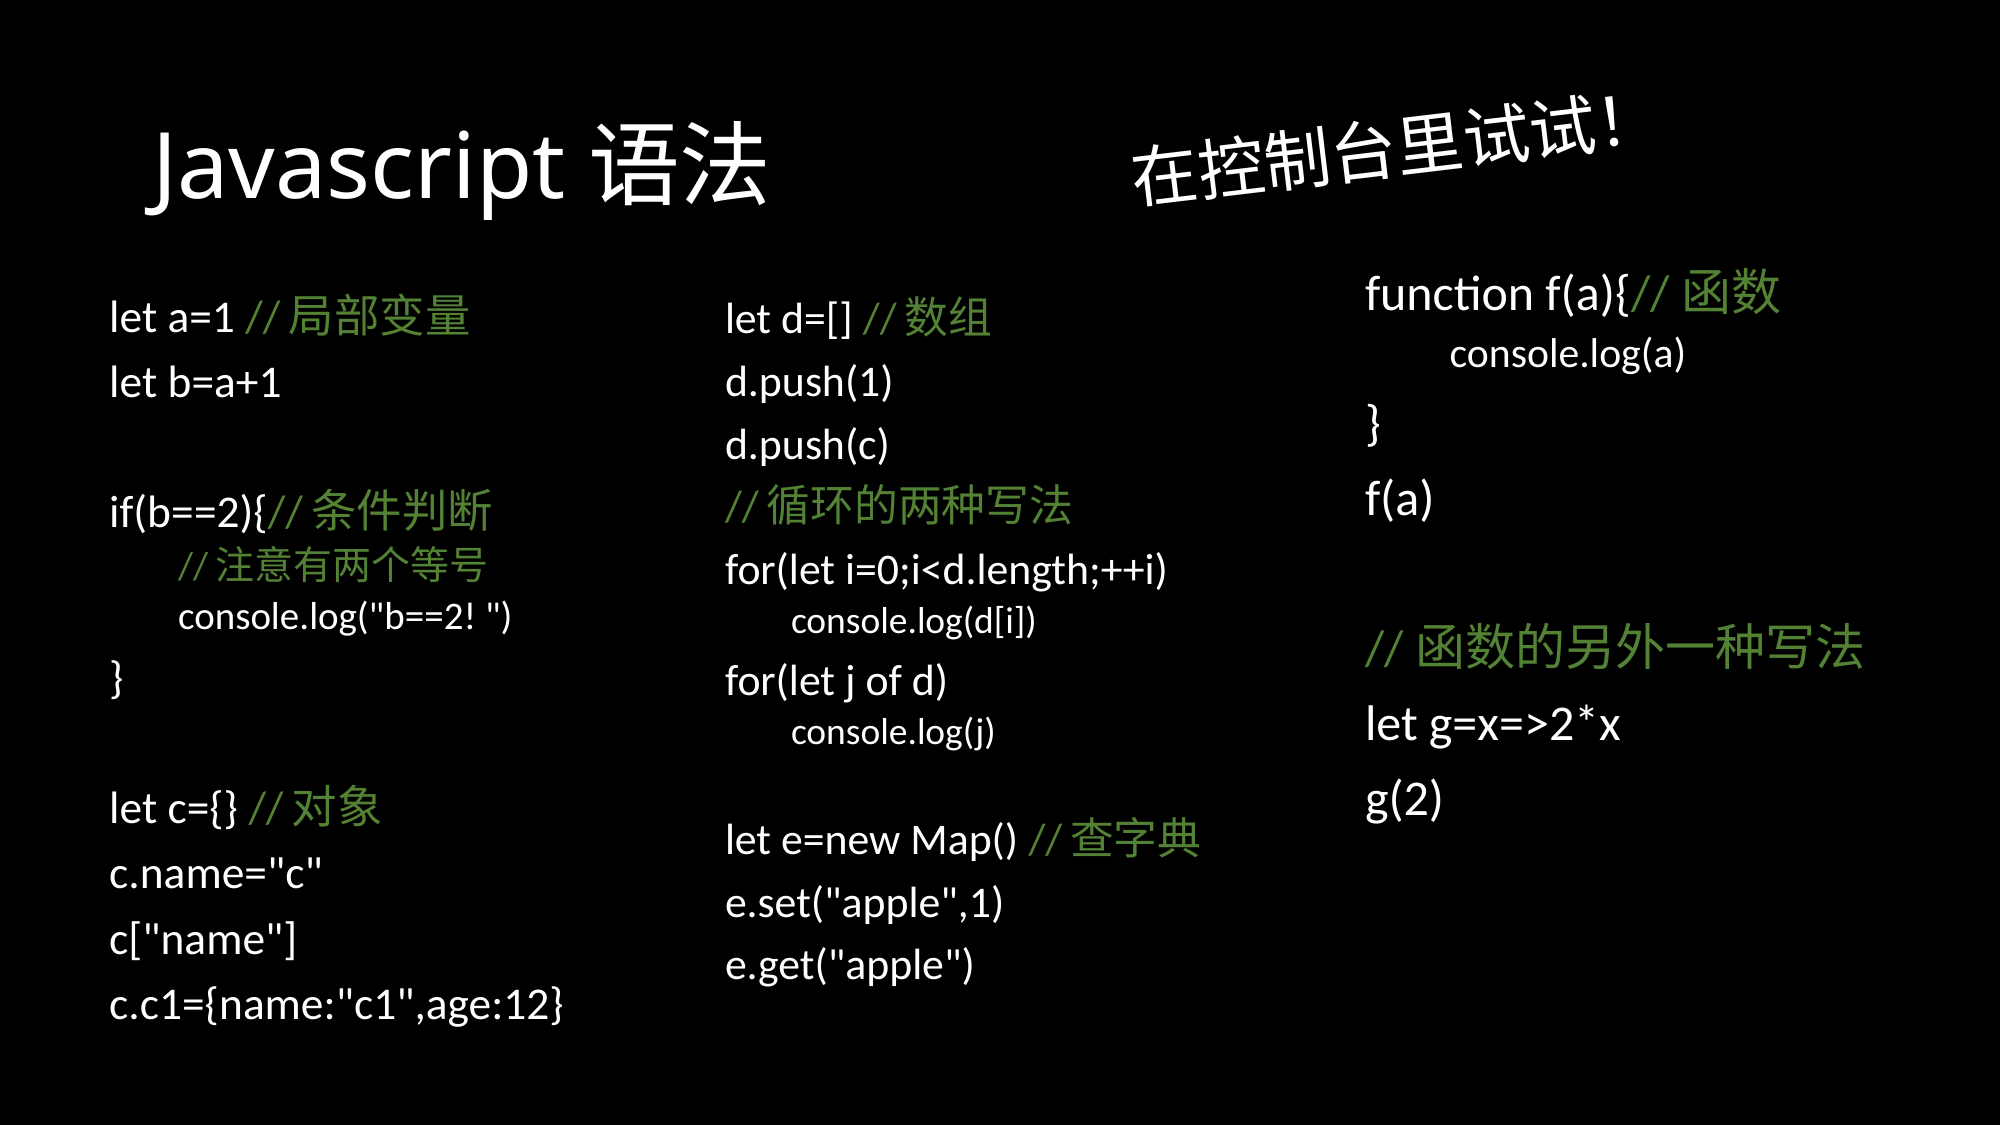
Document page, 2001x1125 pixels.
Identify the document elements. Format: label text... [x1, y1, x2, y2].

text_box function f(a){//函数 console.log(a) } f(a) //函数的另外一种写法 let g=x=>2*x g(2) [1350, 259, 1893, 974]
list let d=[] //数组 d.push(1) d.push(c) //循环的两种写法 for(let i=0;i<d.length;++i) console.log(d[i]) for(let j of d) console.log(j) let e=new Map() //查字典 e.set("apple",1) e.get("apple") [709, 288, 1422, 1003]
text_box 在控制台里试试！ [1111, 71, 1634, 227]
list let a=1 //局部变量 let b=a+1 if(b==2){//条件判断 //注意有两个等号 console.log("b==2! ") } let c={} //对象 c.name="c" c["name"] c.c1={name:"c1",age:12} [94, 285, 915, 1040]
title Javascript语法 [137, 59, 1863, 278]
